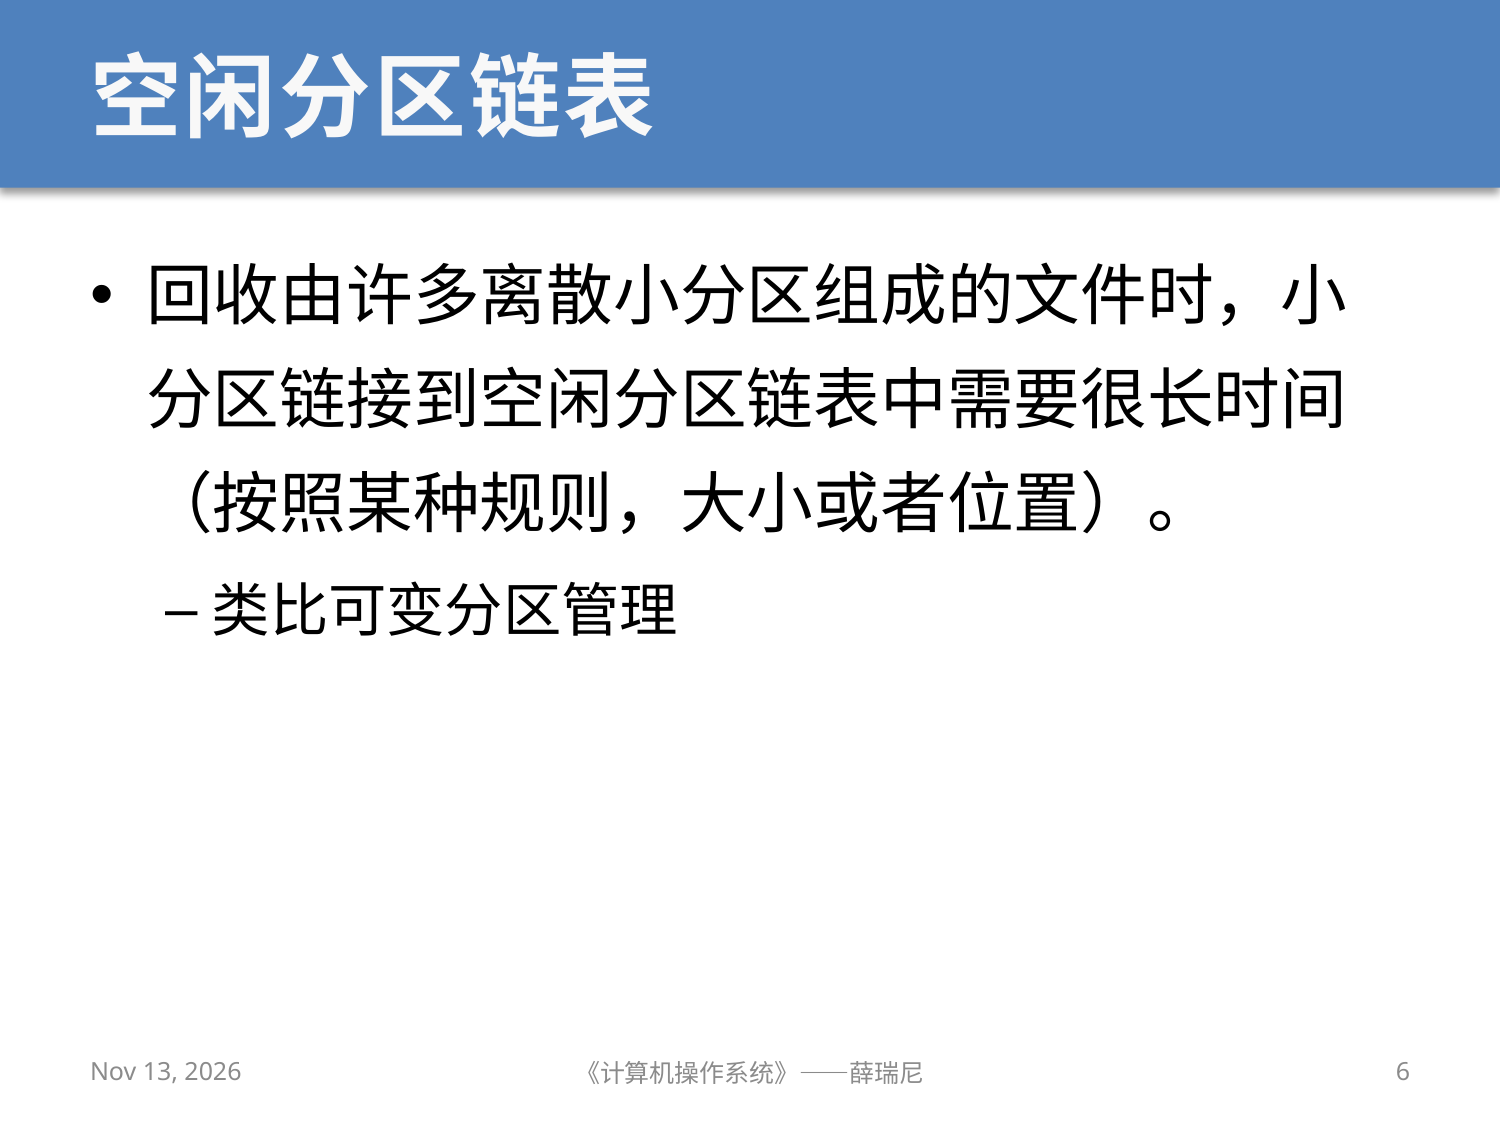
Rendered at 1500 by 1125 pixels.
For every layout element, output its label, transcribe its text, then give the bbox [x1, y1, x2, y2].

slide_number 6 [1074, 1042, 1425, 1103]
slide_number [75, 1042, 425, 1103]
footer 《计算机操作系统》——薛瑞尼 [512, 1042, 988, 1103]
title 空闲分区链表 [75, 0, 1425, 188]
list 回收由许多离散小分区组成的文件时，小分区链接到空闲分区链表中需要很长时间（按照某种规则，大小或者位置）。 类比可变分区管理 [75, 221, 1425, 1021]
